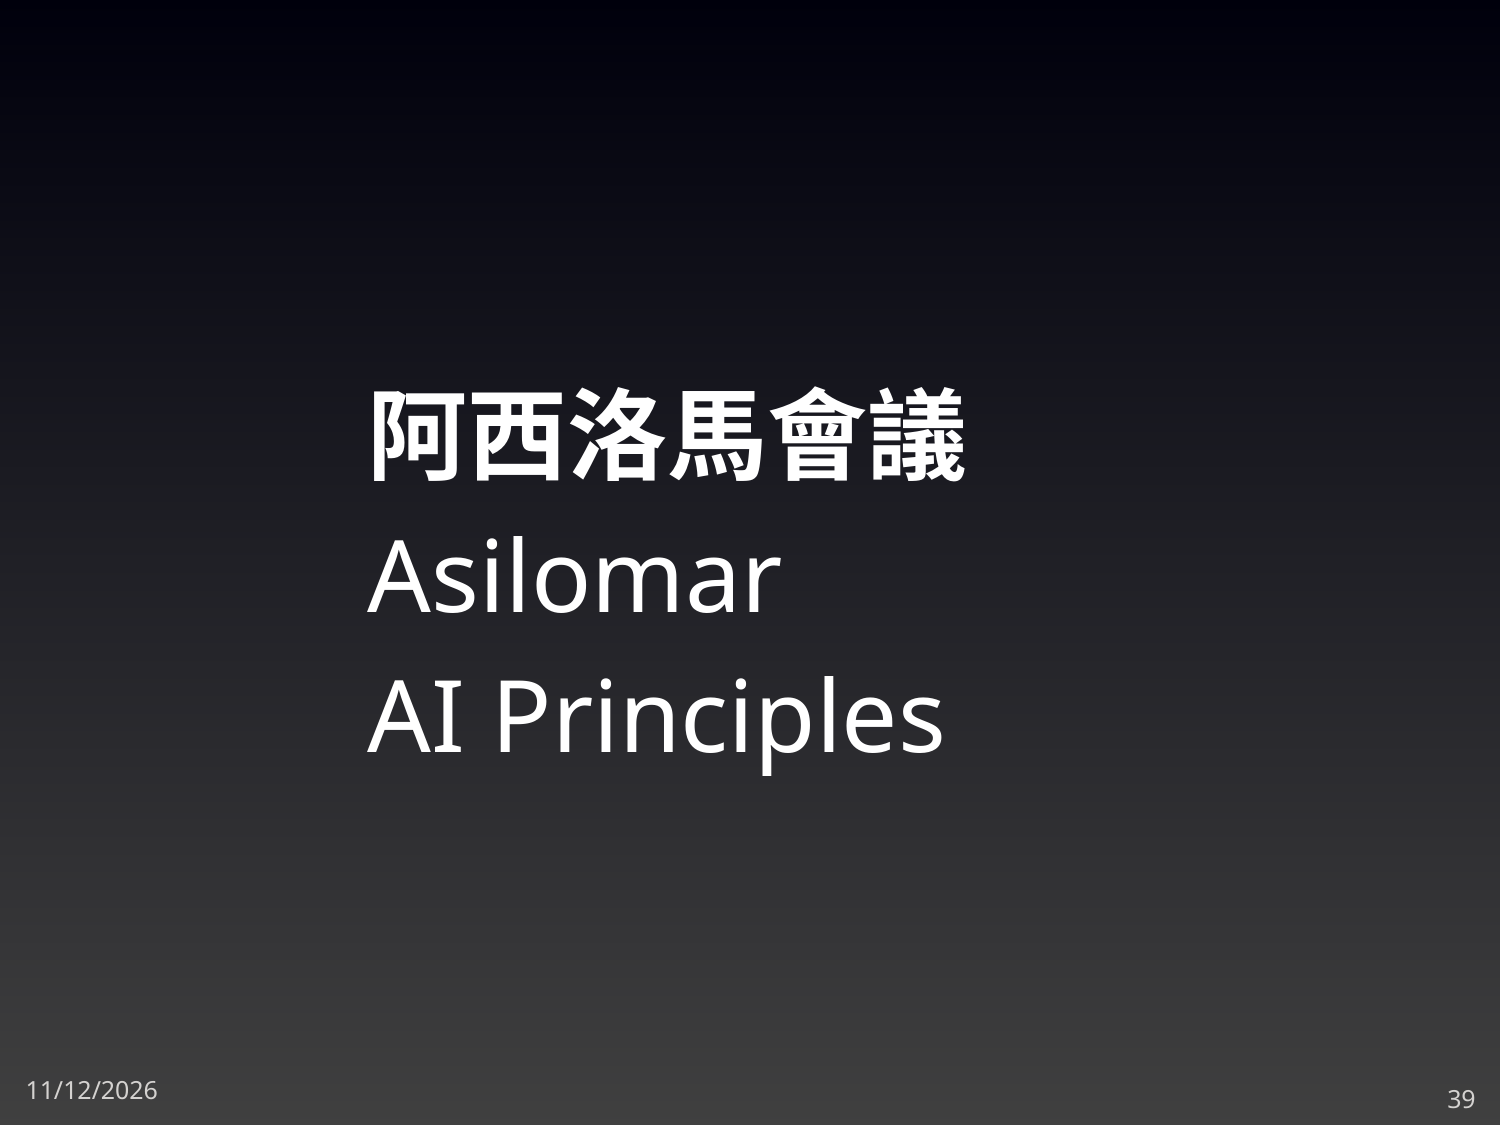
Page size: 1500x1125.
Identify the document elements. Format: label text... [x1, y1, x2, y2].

list 阿西洛馬會議 Asilomar AI Principles [353, 624, 1341, 788]
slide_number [10, 1075, 411, 1117]
slide_number 39 [1340, 1075, 1491, 1117]
